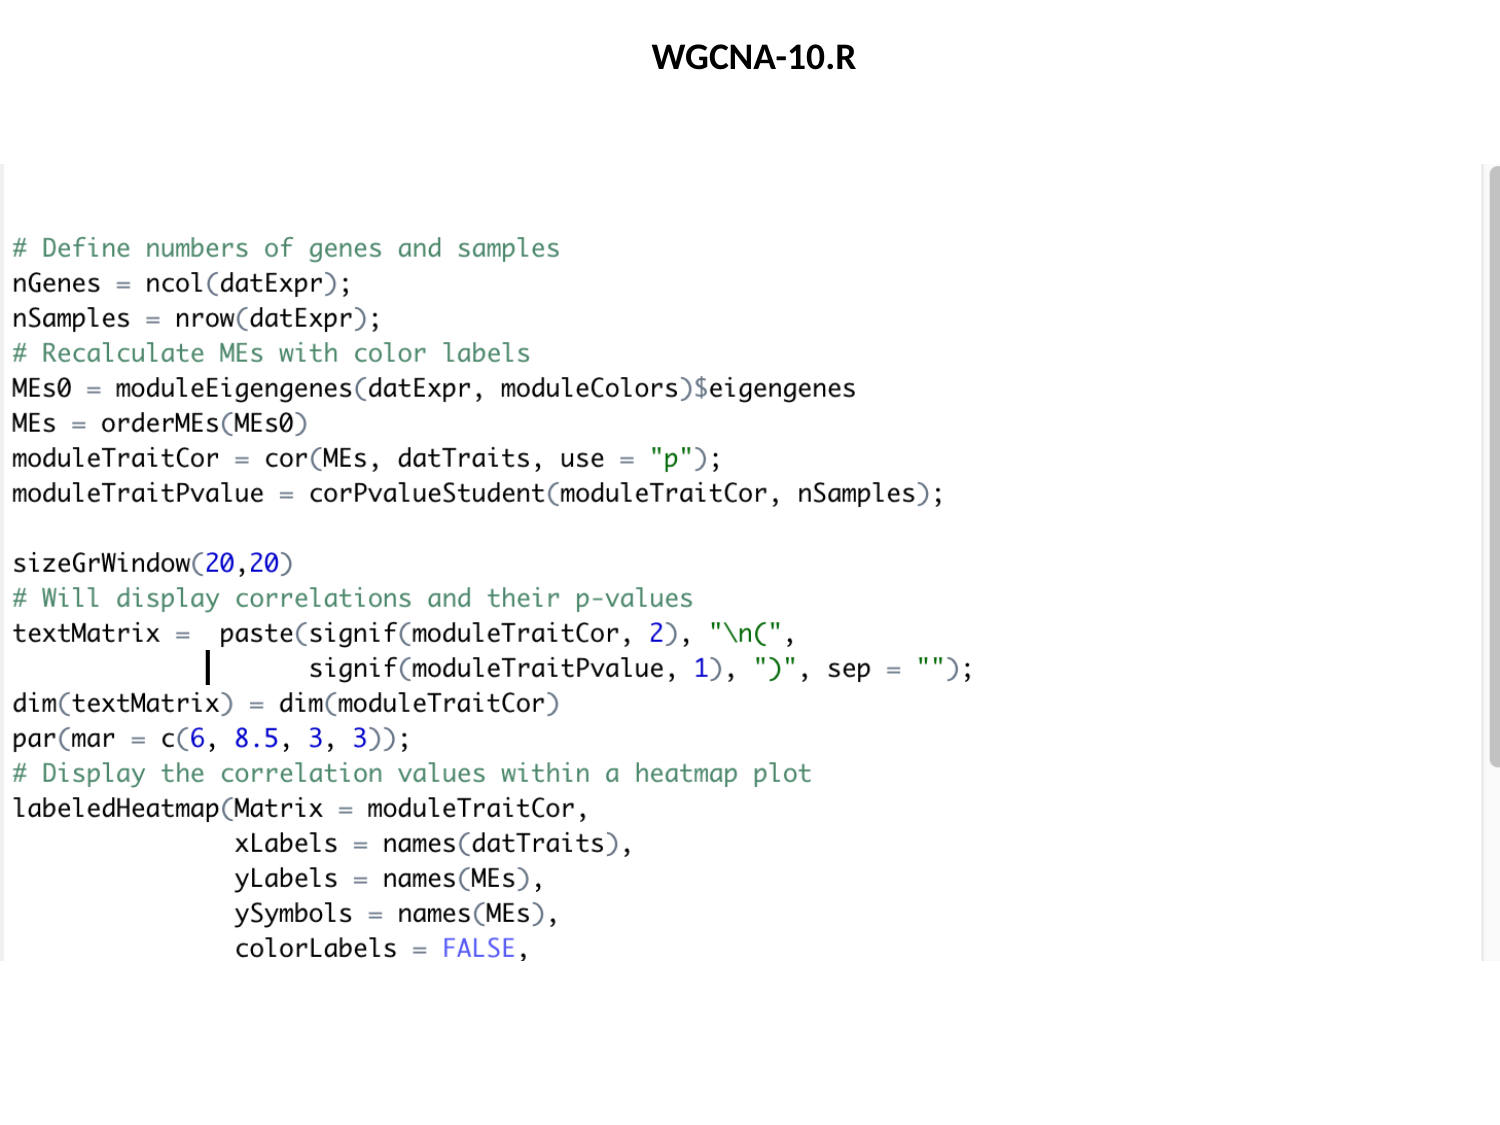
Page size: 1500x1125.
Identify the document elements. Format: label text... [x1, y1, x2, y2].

text_box WGCNA-10.R [628, 24, 872, 85]
picture [0, 164, 1500, 961]
